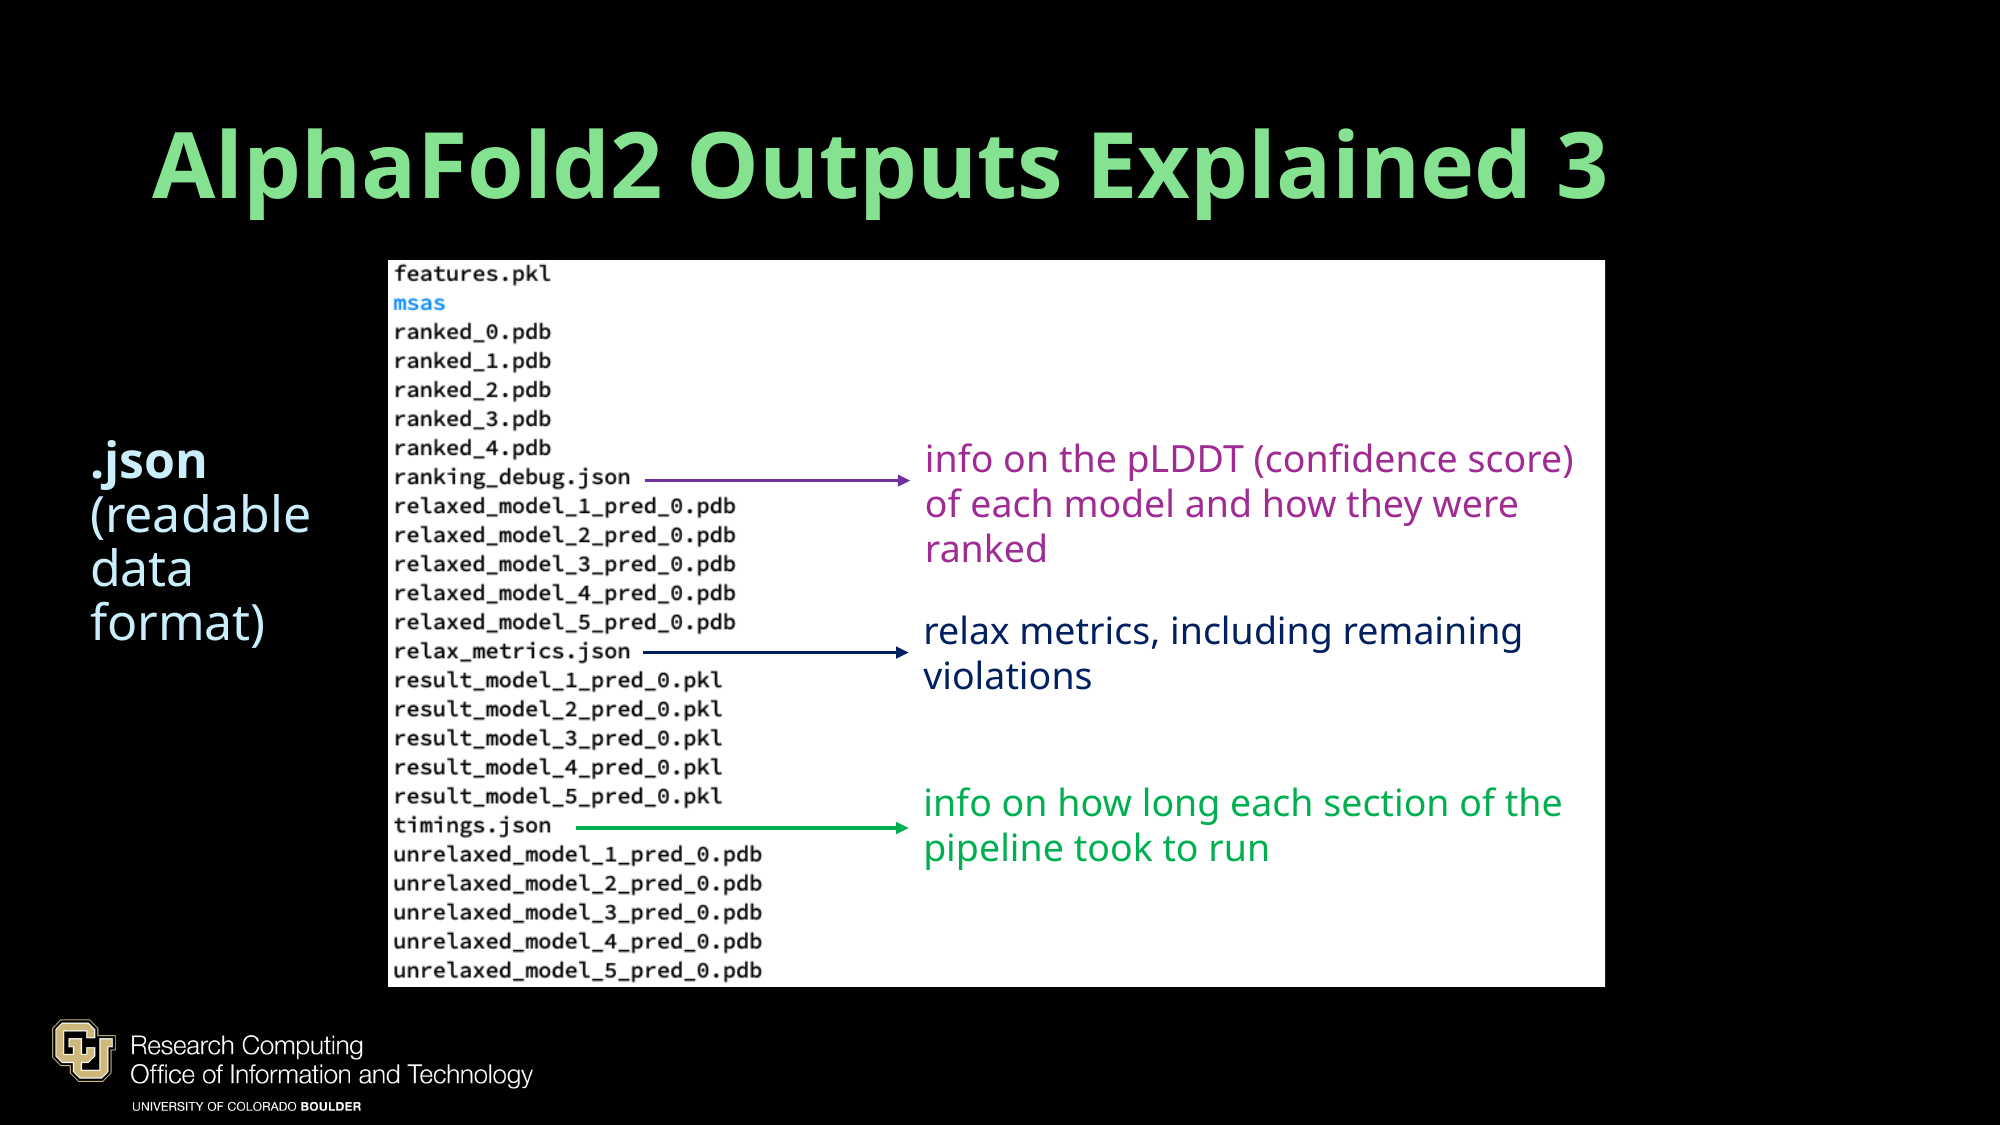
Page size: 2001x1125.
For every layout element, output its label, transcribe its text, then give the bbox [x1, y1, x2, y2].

list .json (readable data format) [0, 427, 360, 815]
picture [387, 259, 1606, 987]
picture [52, 1019, 533, 1111]
title AlphaFold2 Outputs Explained 3 [137, 59, 1863, 278]
